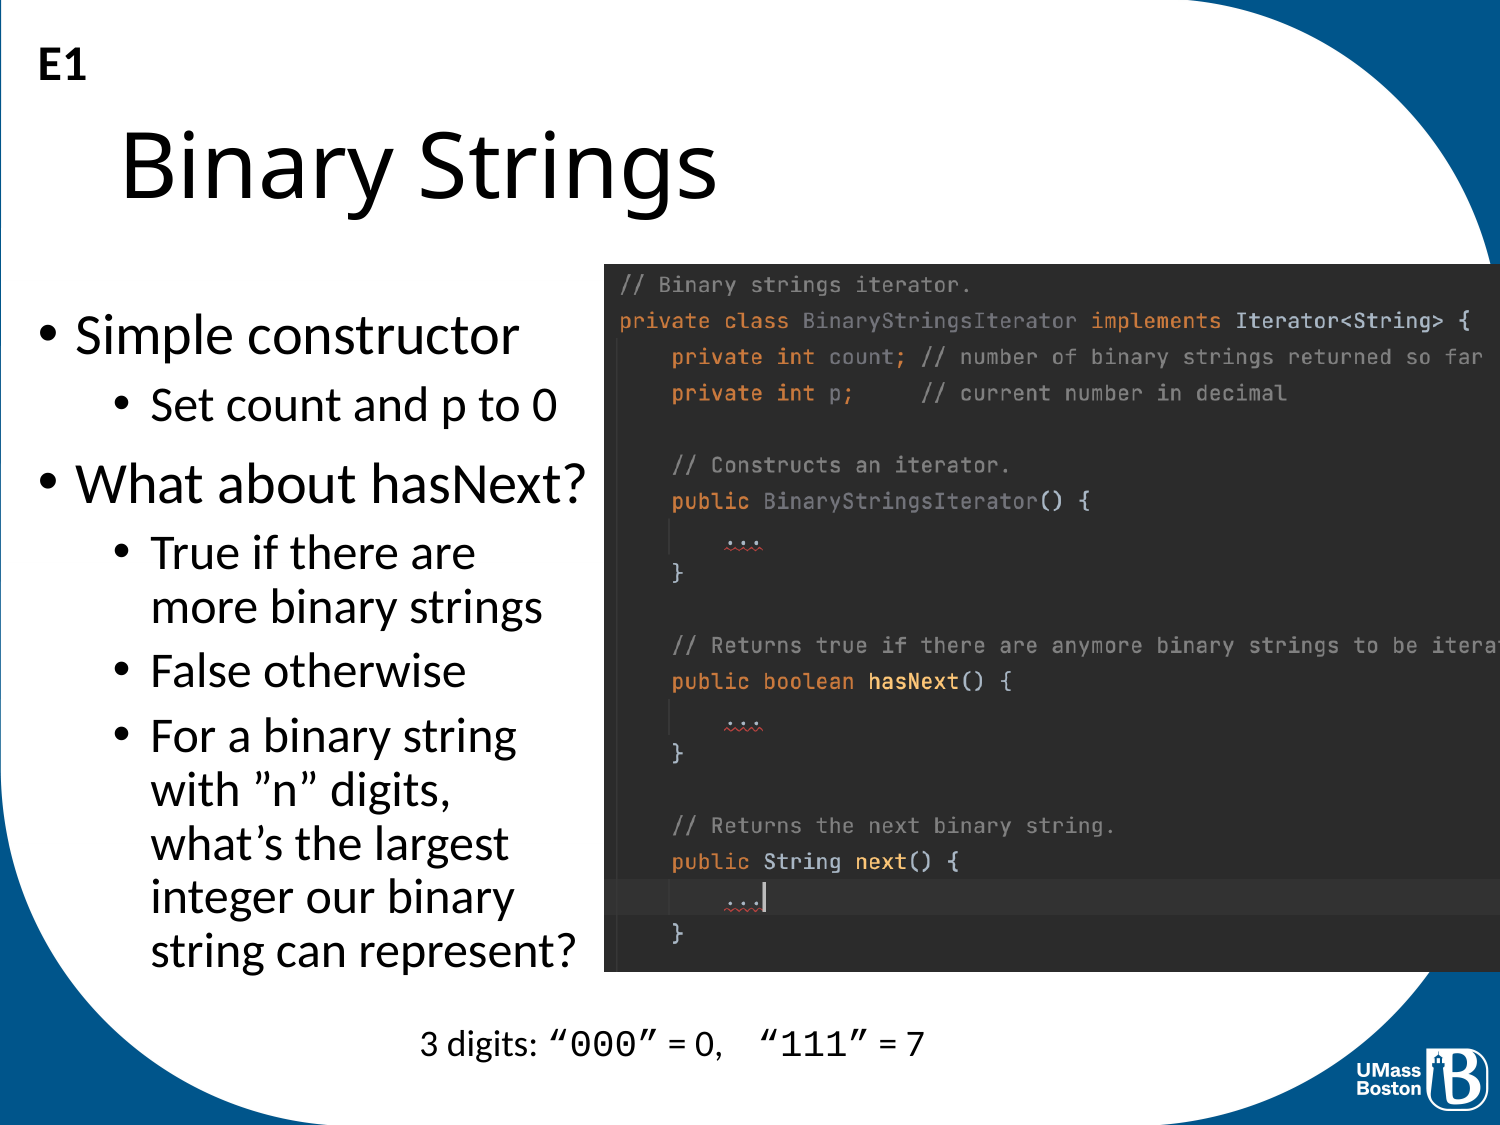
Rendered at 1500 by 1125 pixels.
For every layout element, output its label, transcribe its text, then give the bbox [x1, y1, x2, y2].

list Simple constructor Set count and p to 0 What about hasNext? True if there are more binary strings False otherwise For a binary string with ”n” digits, what’s the largest integer our binary string can represent? [22, 297, 605, 1012]
picture [0, 0, 1500, 1125]
title Binary Strings [103, 59, 1397, 278]
text_box E1 [22, 22, 160, 98]
text_box 3 digits: “000” = 0, “111” = 7 [396, 1011, 1122, 1071]
